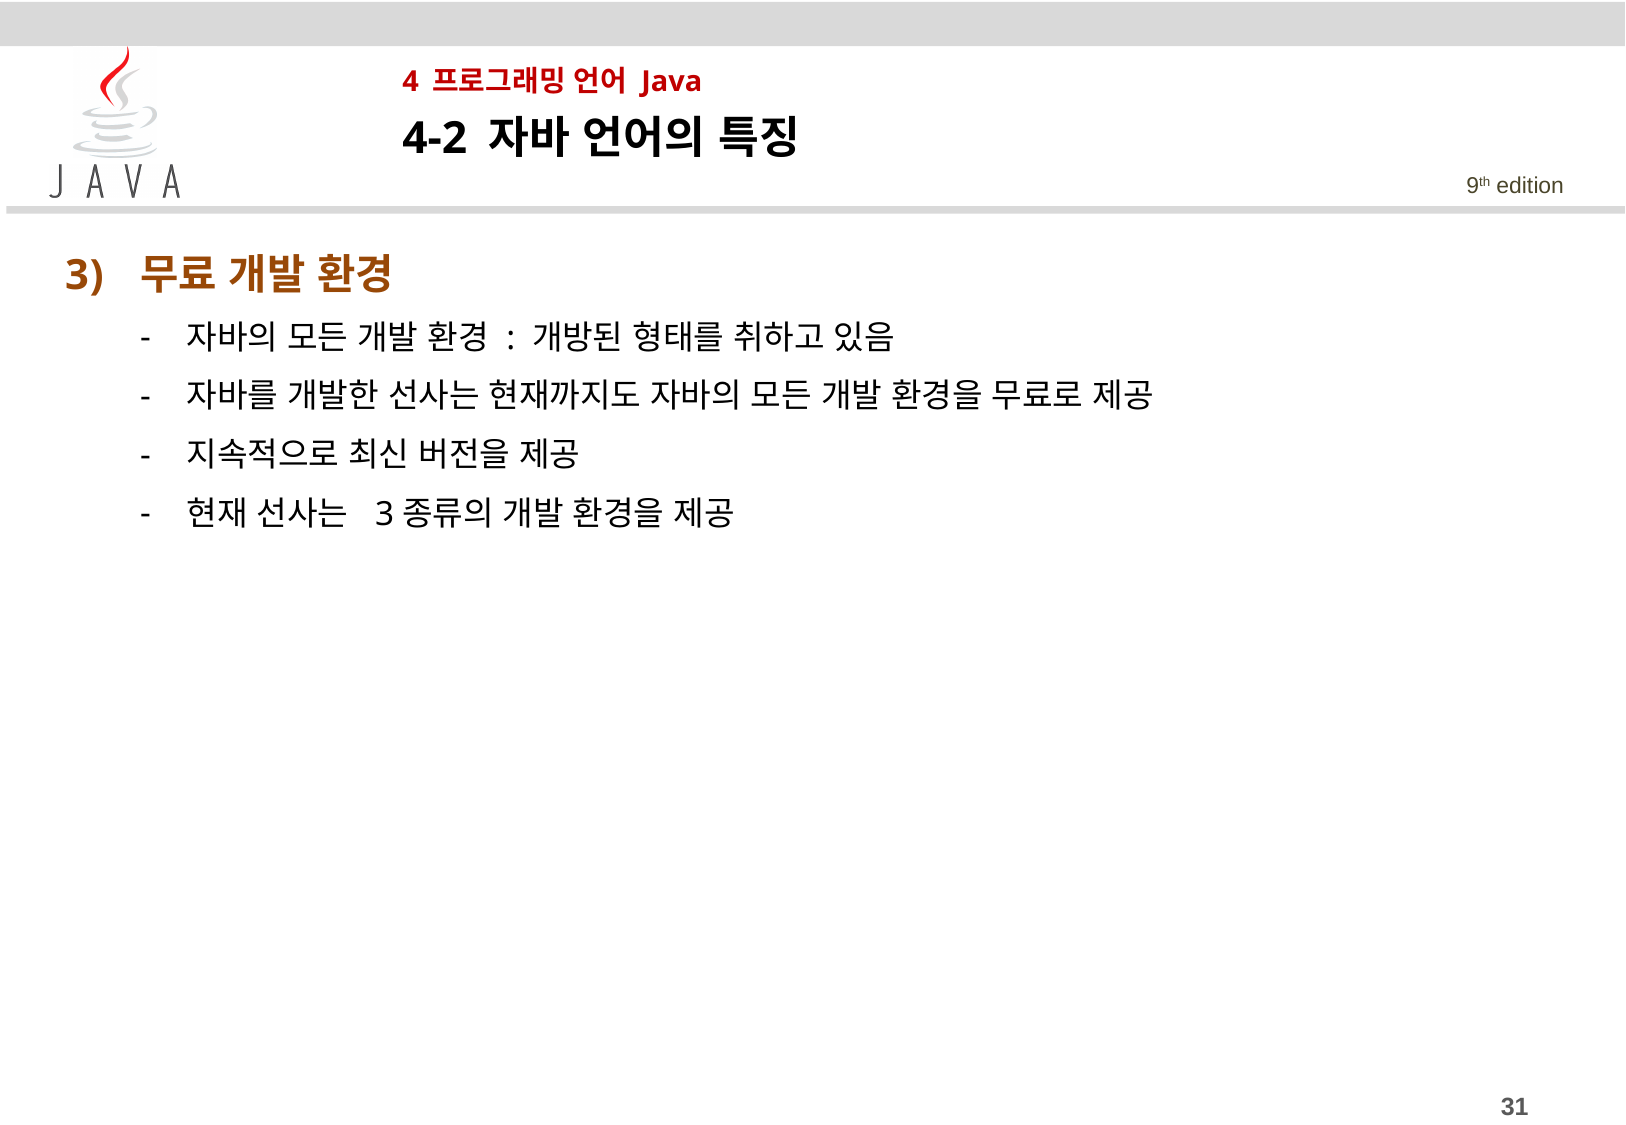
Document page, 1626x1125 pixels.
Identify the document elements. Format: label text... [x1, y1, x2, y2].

picture [49, 164, 180, 198]
picture [73, 46, 157, 158]
slide_number 31 [1164, 1074, 1544, 1125]
title 4 프로그래밍 언어 Java [387, 54, 1393, 105]
list 무료 개발 환경 자바의 모든 개발 환경 : 개방된 형태를 취하고 있음 자바를 개발한 선사는 현재까지도 자바의 모든 개발 환경을 무료로 제공 지속적으로 최신 버전을 제공 현재 선사는 3종류의 개발 환경을 제공 [48, 223, 1564, 1064]
list 4-2 자바 언어의 특징 [387, 101, 1545, 171]
